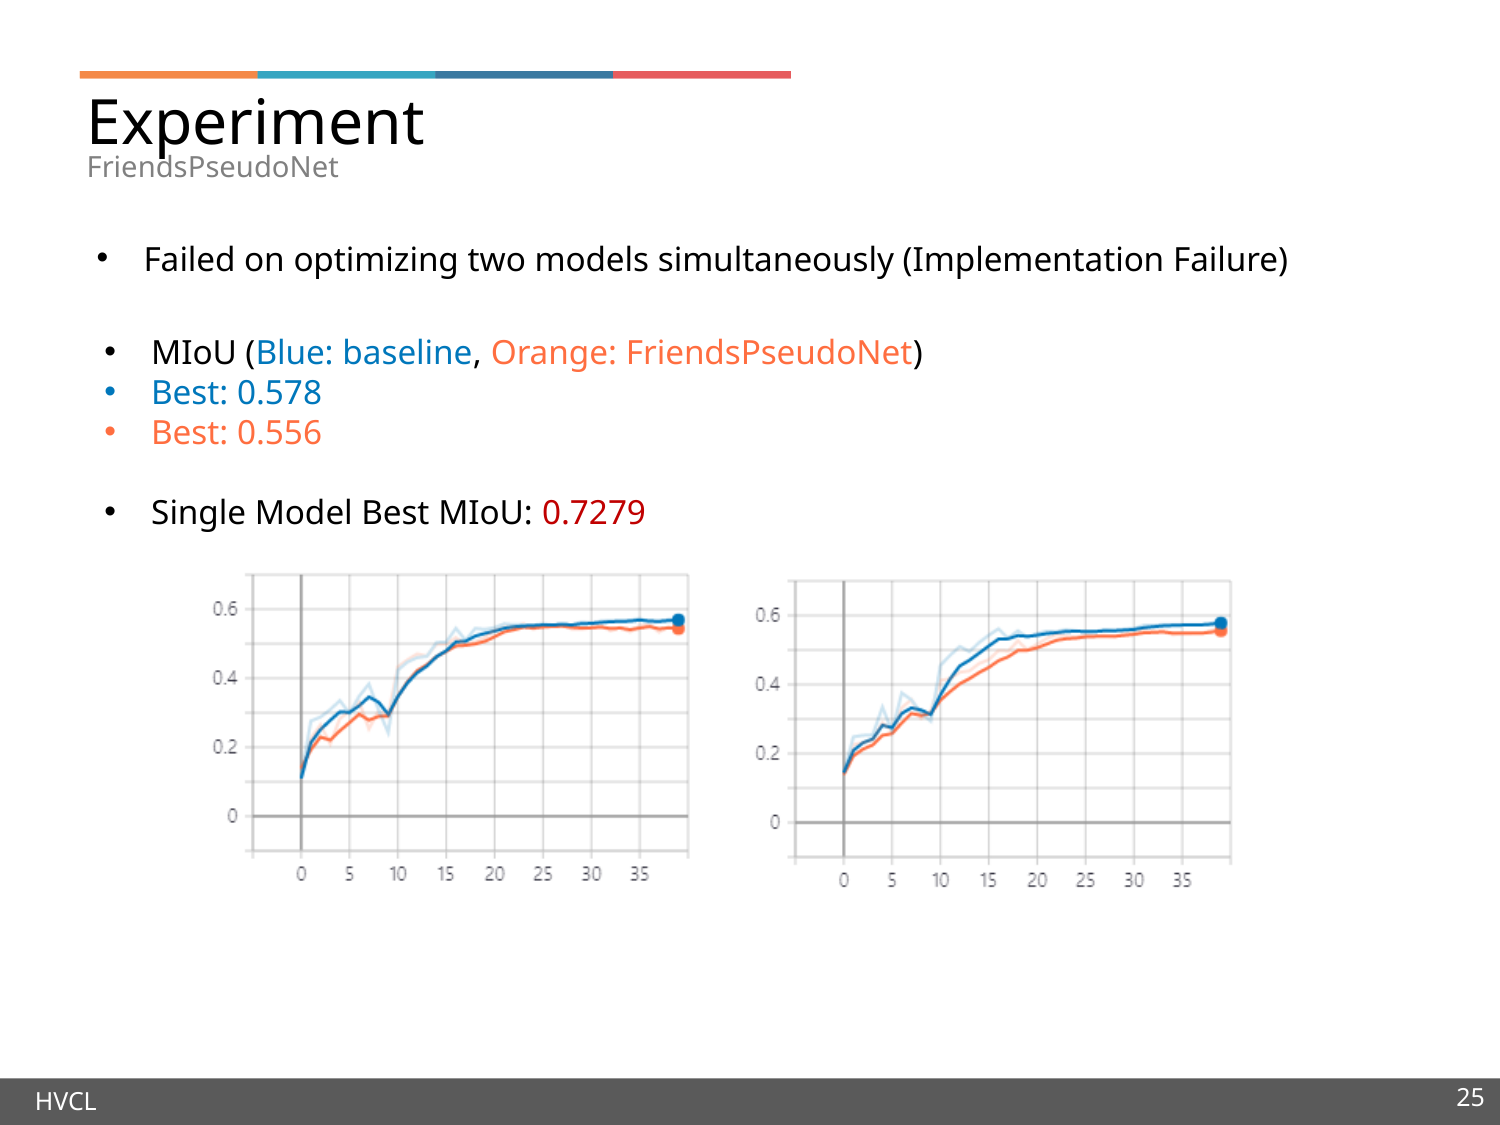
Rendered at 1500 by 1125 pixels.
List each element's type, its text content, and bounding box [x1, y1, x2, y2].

text_box Experiment [71, 74, 691, 141]
text_box [95, 8, 1500, 101]
text_box Failed on optimizing two models simultaneously (Implementation Failure) [81, 230, 1306, 285]
picture [203, 564, 715, 895]
text_box MIoU (Blue: baseline, Orange: FriendsPseudoNet) Best: 0.578 Best: 0.556 Single Model Best MIoU: 0.7279 [89, 324, 938, 539]
slide_number 25 [1162, 1071, 1500, 1125]
picture [744, 564, 1256, 895]
text_box FriendsPseudoNet [71, 141, 715, 191]
